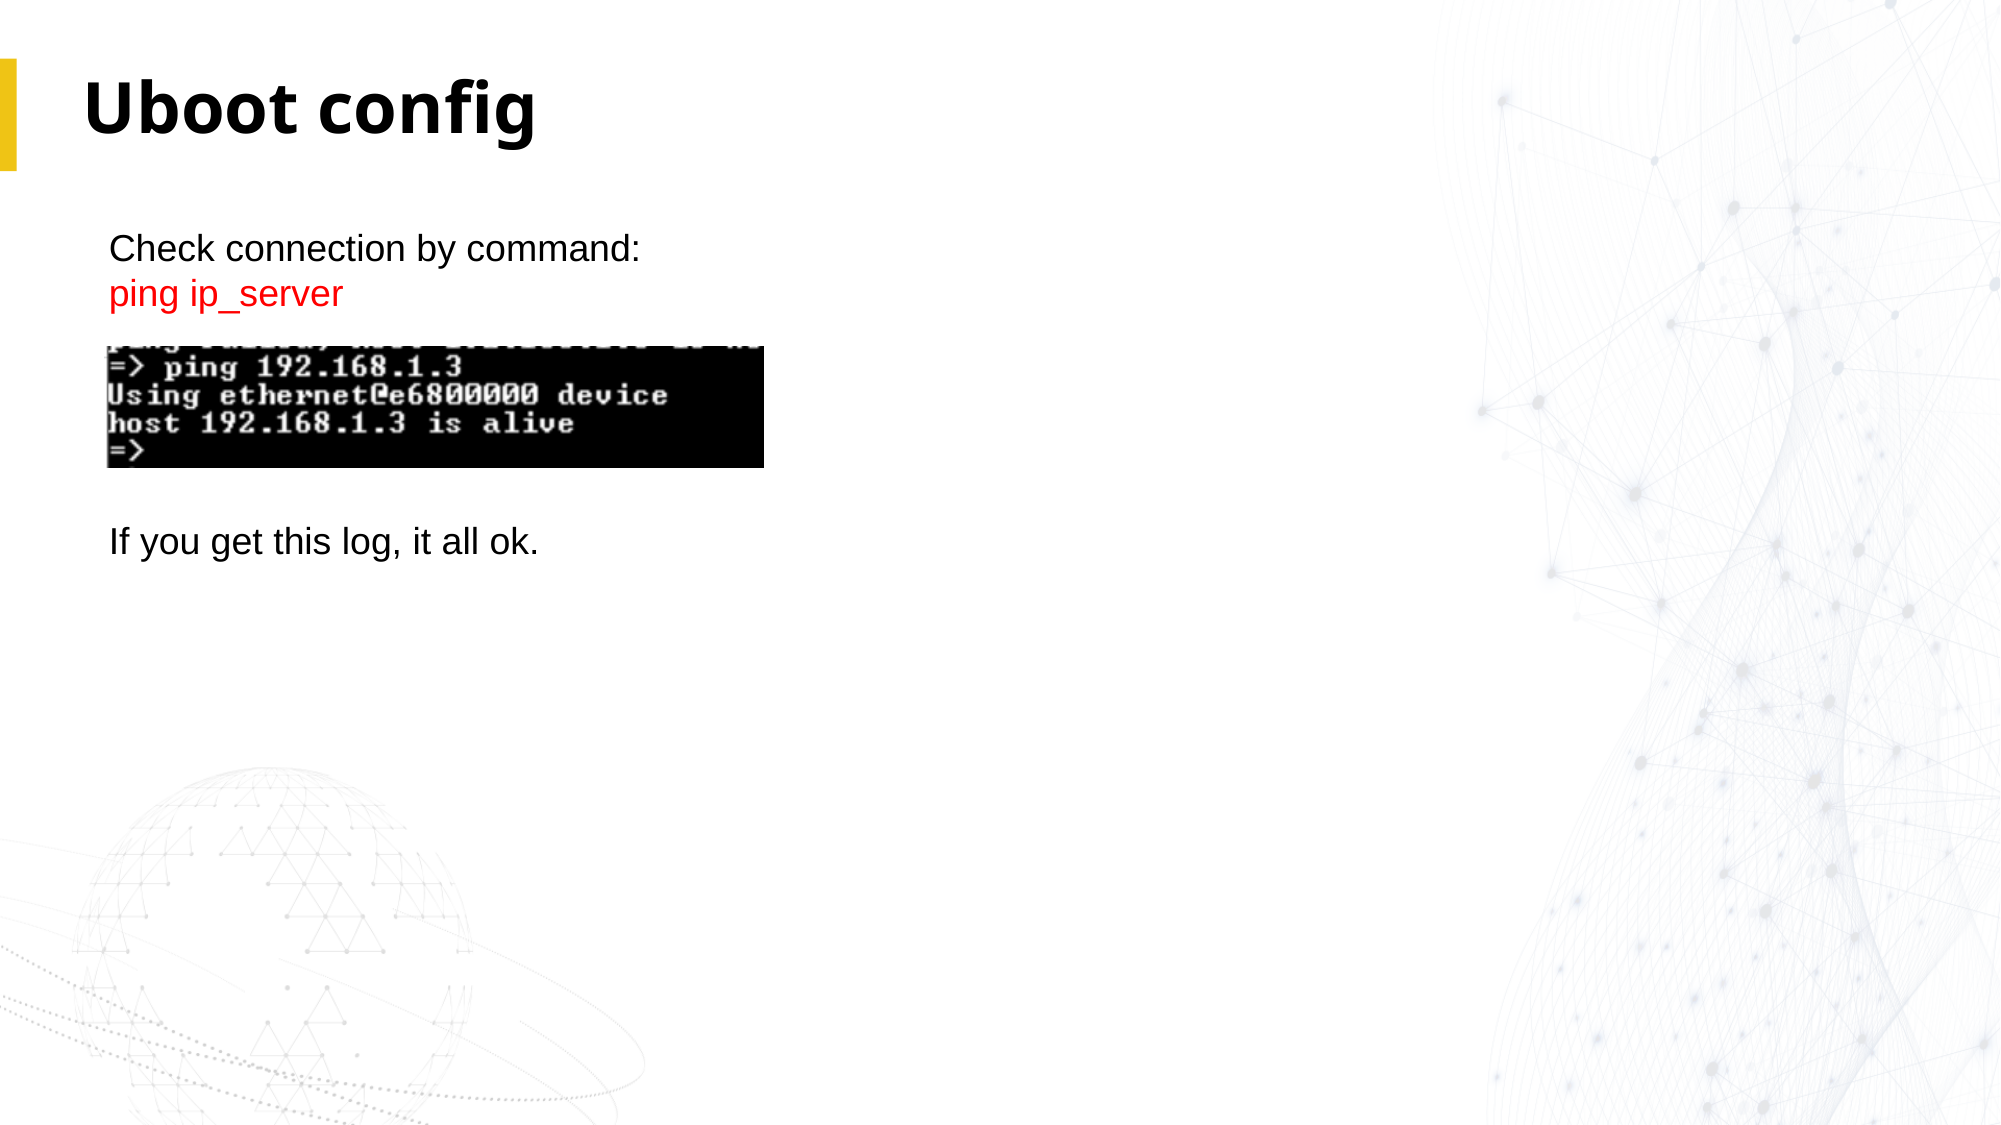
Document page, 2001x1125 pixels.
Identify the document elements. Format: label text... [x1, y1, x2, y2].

text_box Check connection by command: ping ip_server [94, 216, 1180, 322]
title Uboot config [71, 41, 1927, 180]
picture [0, 0, 2001, 1125]
text_box If you get this log, it all ok. [94, 509, 710, 570]
